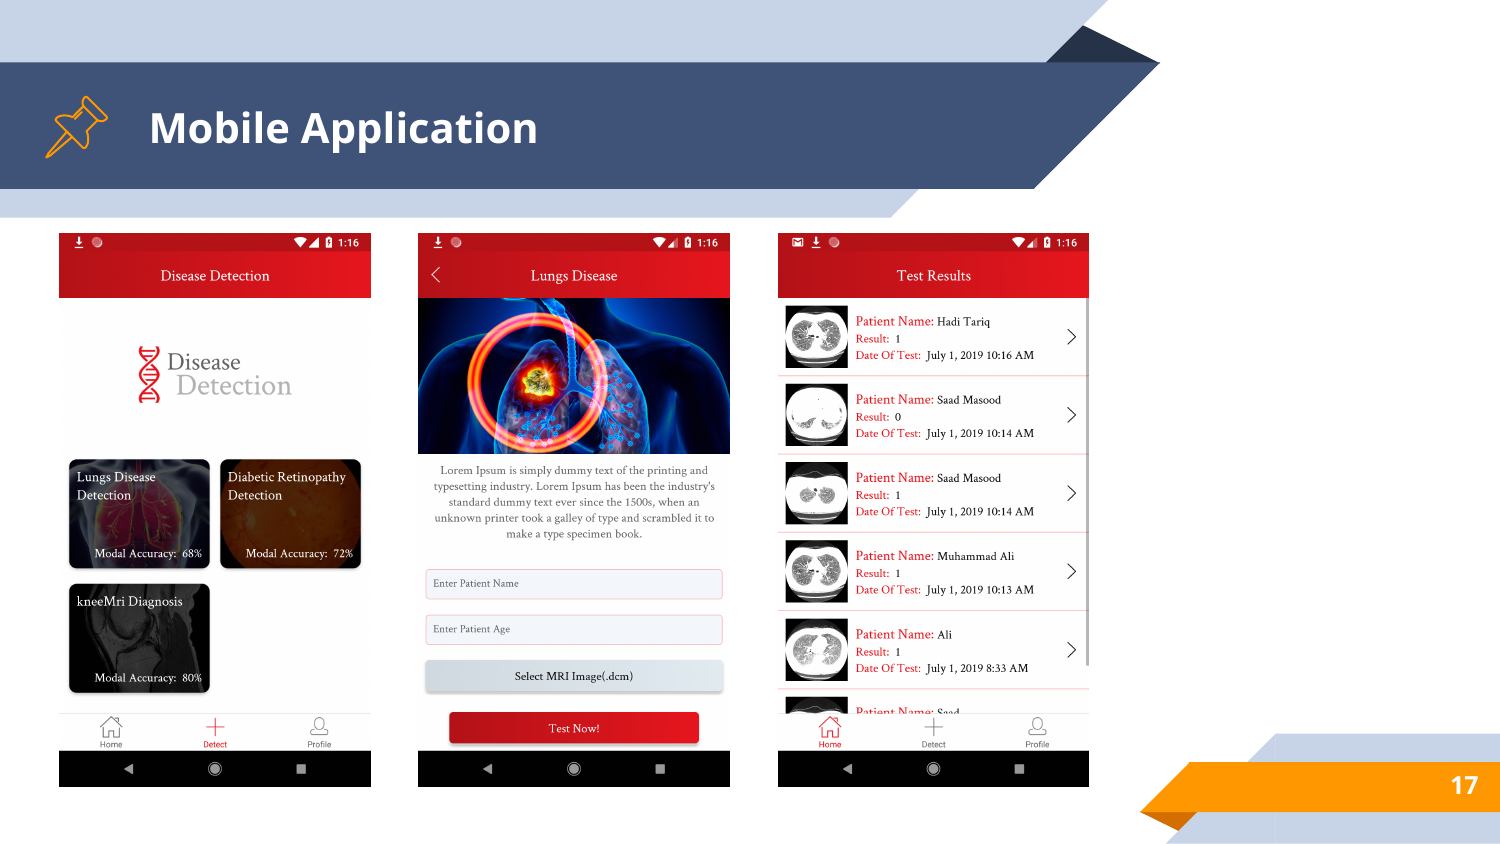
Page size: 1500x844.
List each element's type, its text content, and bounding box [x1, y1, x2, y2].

slide_number 17 [1249, 760, 1494, 813]
picture [59, 232, 371, 787]
picture [777, 233, 1090, 787]
picture [418, 232, 731, 787]
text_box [45, 96, 108, 158]
title Mobile Application [133, 64, 1035, 190]
